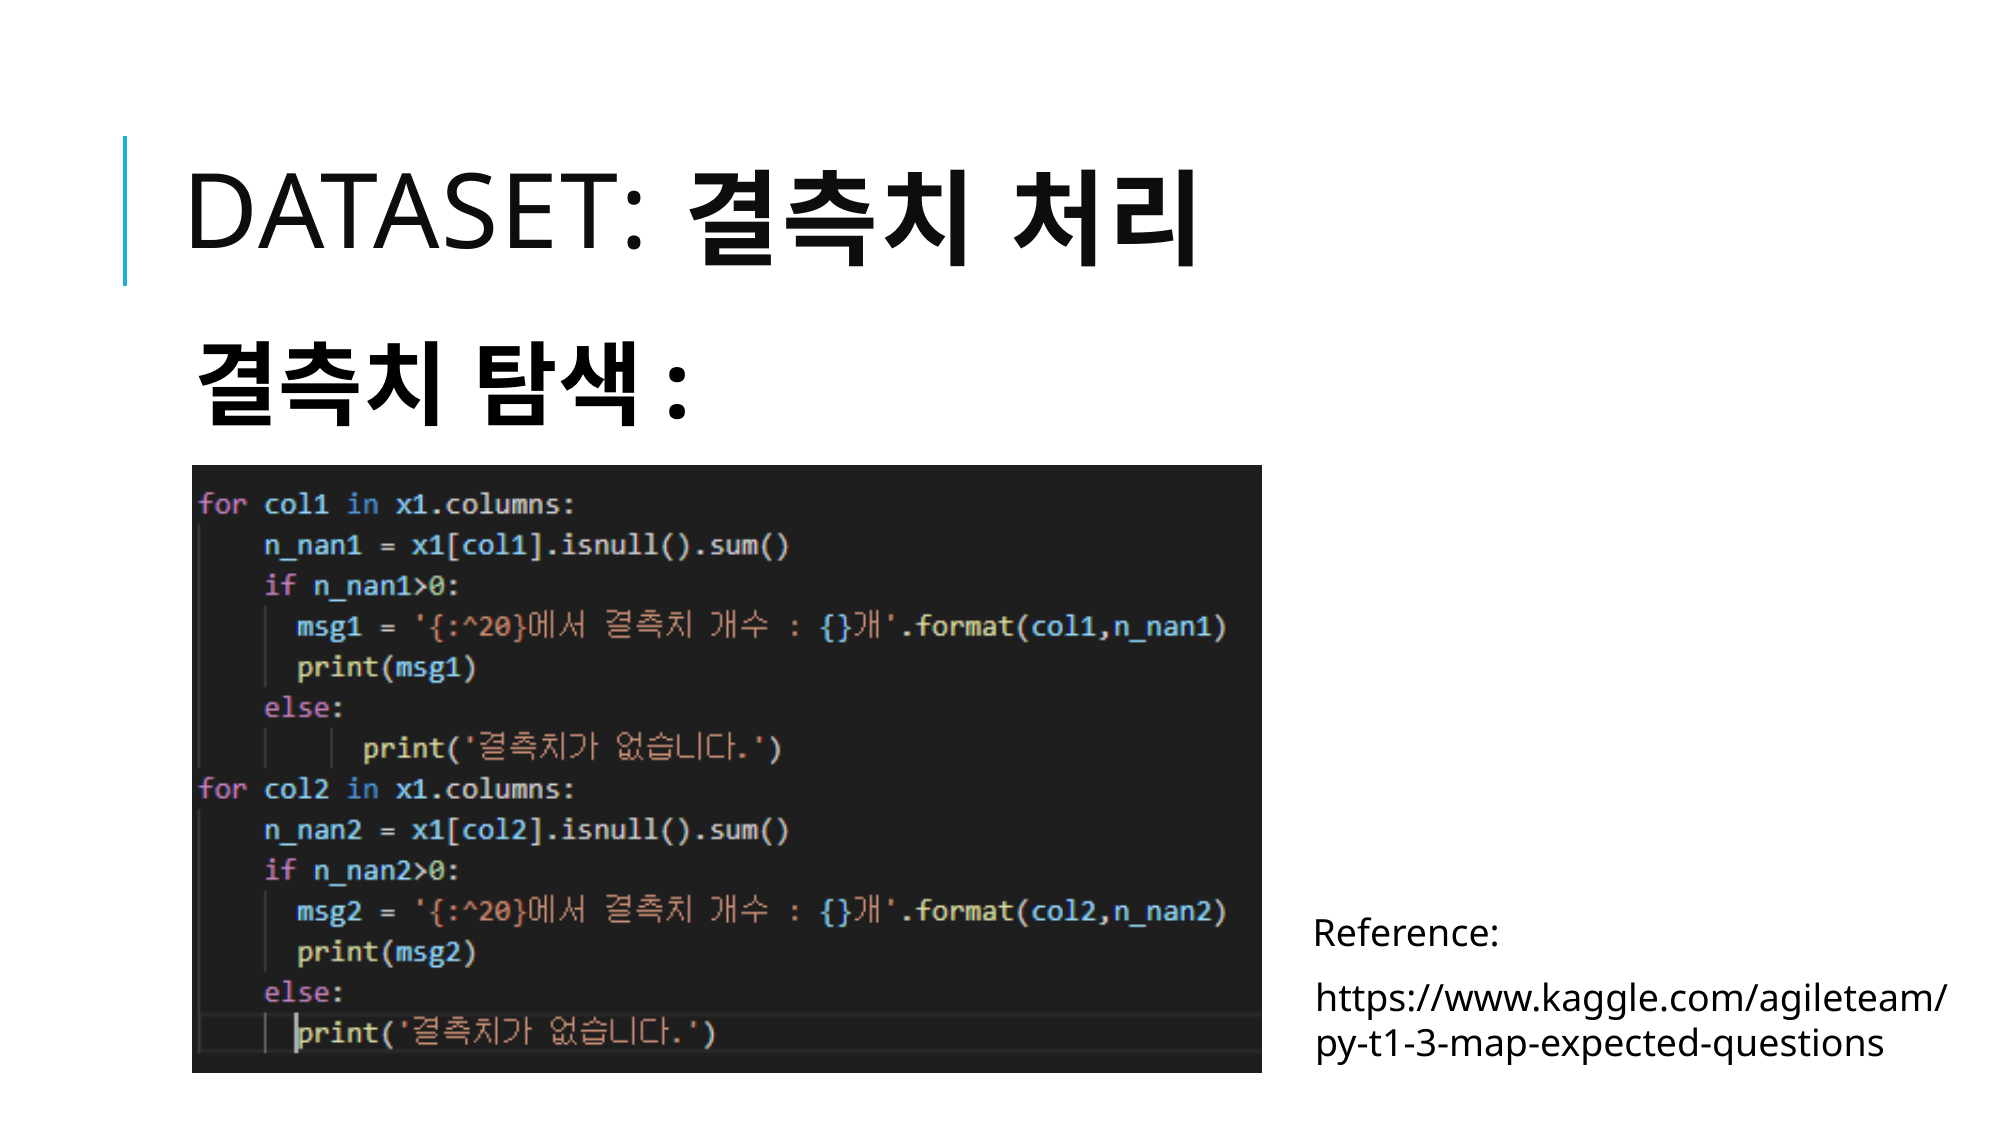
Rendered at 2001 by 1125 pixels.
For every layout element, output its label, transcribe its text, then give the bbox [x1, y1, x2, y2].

text_box https://www.kaggle.com/agileteam/py-t1-3-map-expected-questions [1300, 966, 2000, 1072]
text_box 결측치 처리 [669, 136, 2000, 320]
text_box 결측치 탐색: [179, 319, 707, 444]
title DATASET: [168, 96, 1763, 342]
picture [192, 465, 1262, 1074]
text_box Reference: [1297, 901, 1901, 962]
